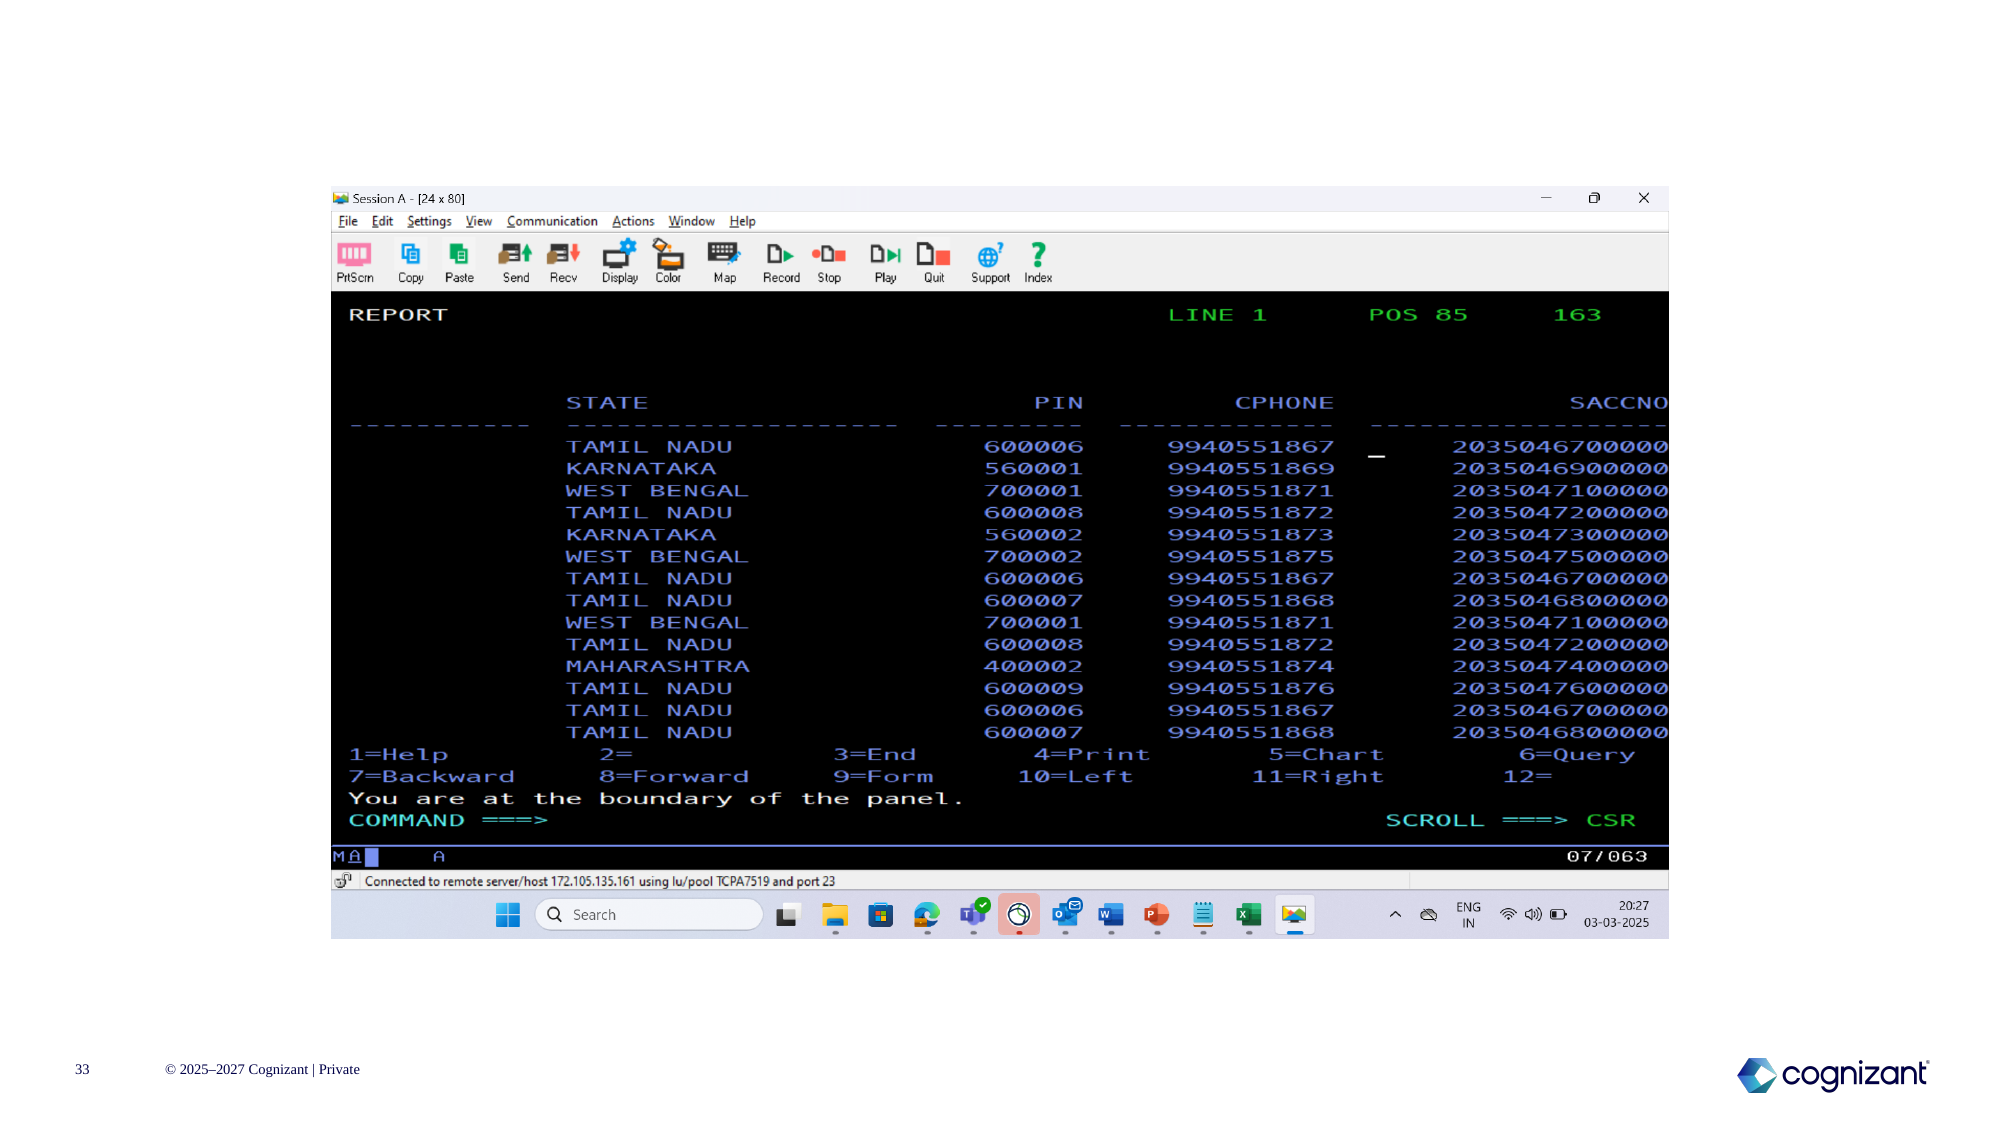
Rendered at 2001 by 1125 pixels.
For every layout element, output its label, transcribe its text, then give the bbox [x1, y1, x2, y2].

slide_number 33 [75, 1050, 135, 1088]
picture [331, 186, 1669, 939]
footer © 2025–2027 Cognizant | Private [165, 1050, 456, 1088]
picture [1737, 1058, 1930, 1093]
